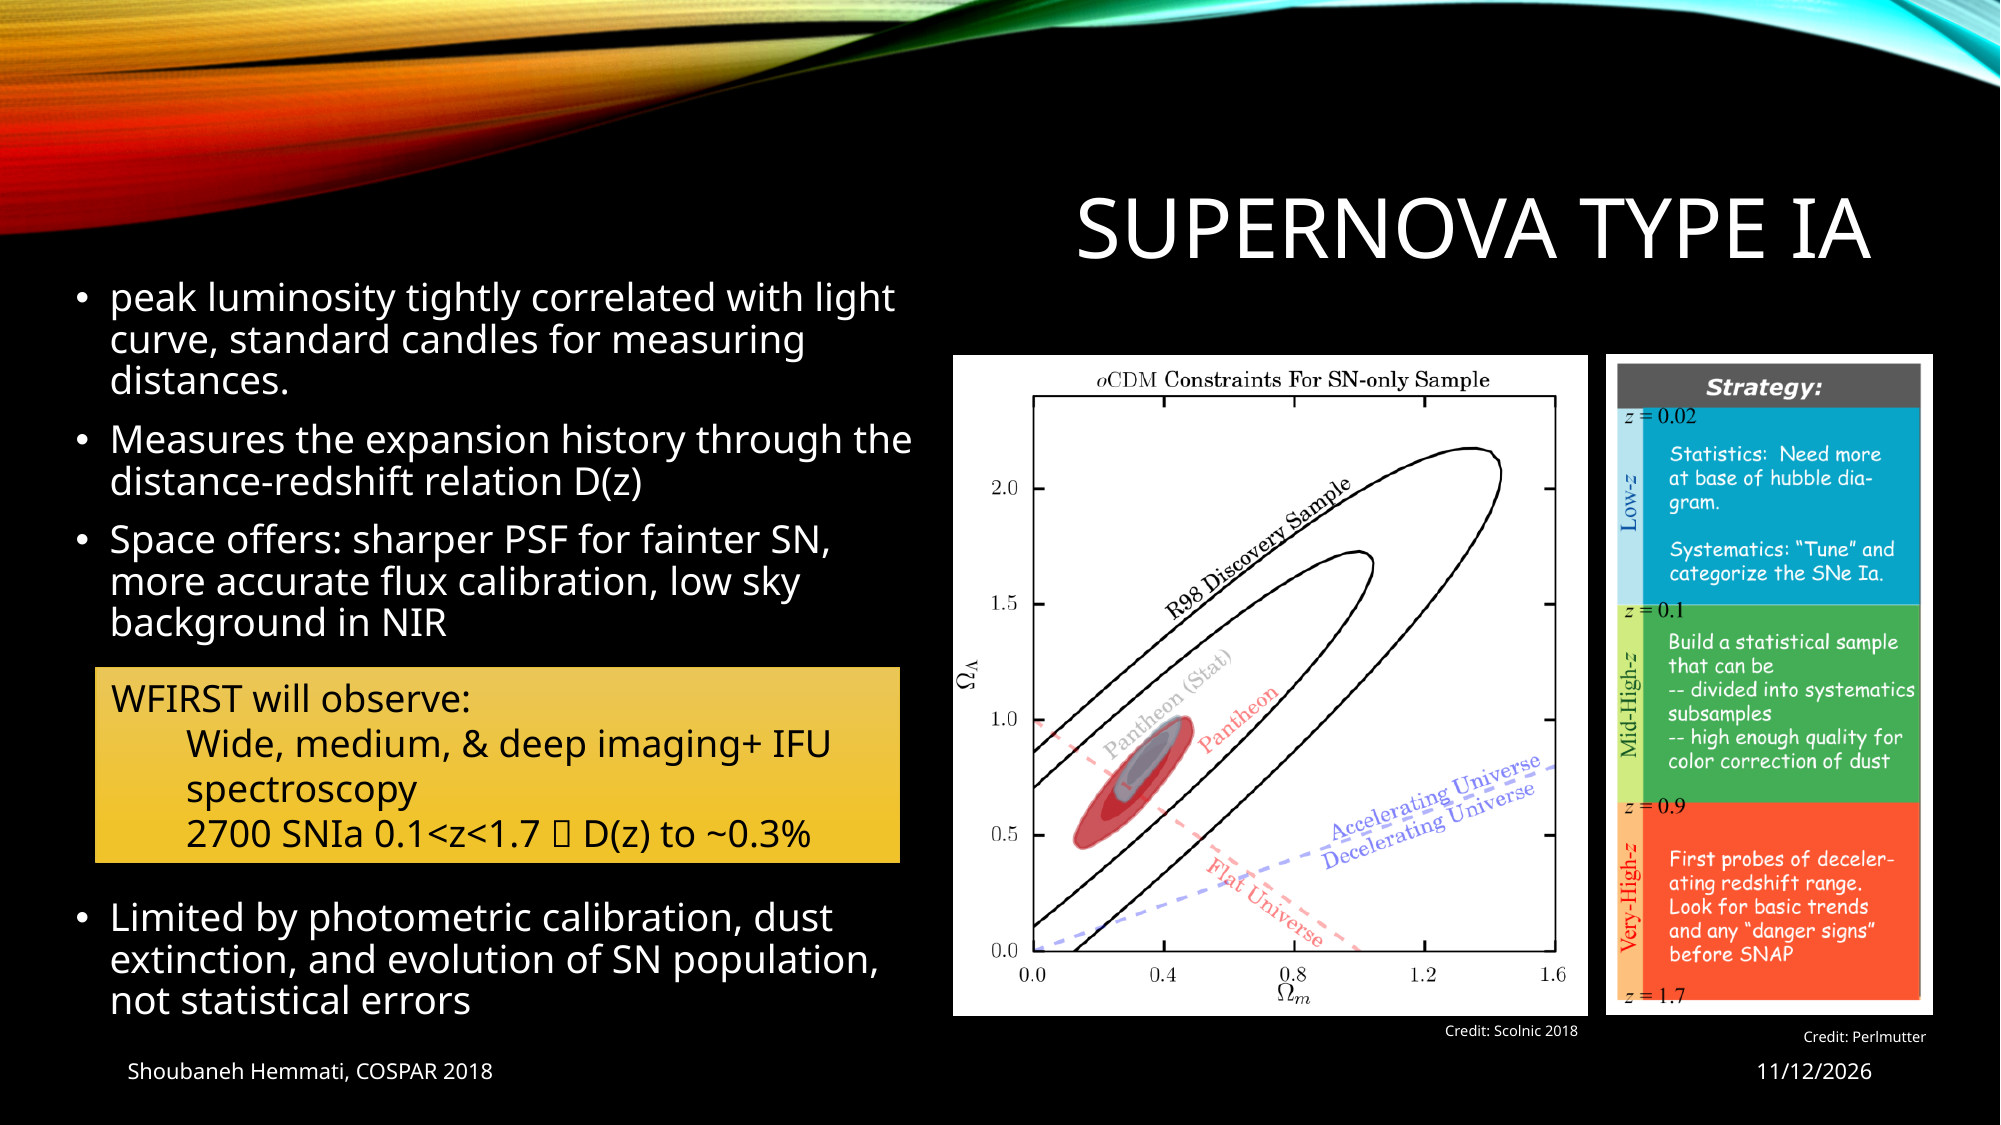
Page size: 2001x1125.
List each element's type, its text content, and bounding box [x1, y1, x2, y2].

footer Shoubaneh Hemmati, COSPAR 2018 [112, 1042, 1388, 1103]
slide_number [1410, 1042, 1888, 1103]
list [952, 355, 1588, 1017]
picture [0, 0, 2000, 237]
list peak luminosity tightly correlated with light curve, standard candles for measuring distances. Measures the expansion history through the distance-redshift relation D(z) Space offers: sharper PSF for fainter SN, more accurate flux calibration, low sky background in NIR Limited by photometric calibration, dust extinction, and evolution of SN population, not statistical errors [60, 271, 936, 1033]
text_box WFIRST will observe: Wide, medium, & deep imaging+ IFU spectroscopy 2700 SNIa 0.1<z<1.7  D(z) to ~0.3% [95, 667, 900, 863]
text_box Credit: Perlmutter [1788, 1020, 1942, 1053]
picture [1606, 354, 1934, 1015]
title Supernova Type Ia [474, 125, 1888, 338]
text_box Credit: Scolnic 2018 [1430, 1014, 1594, 1048]
